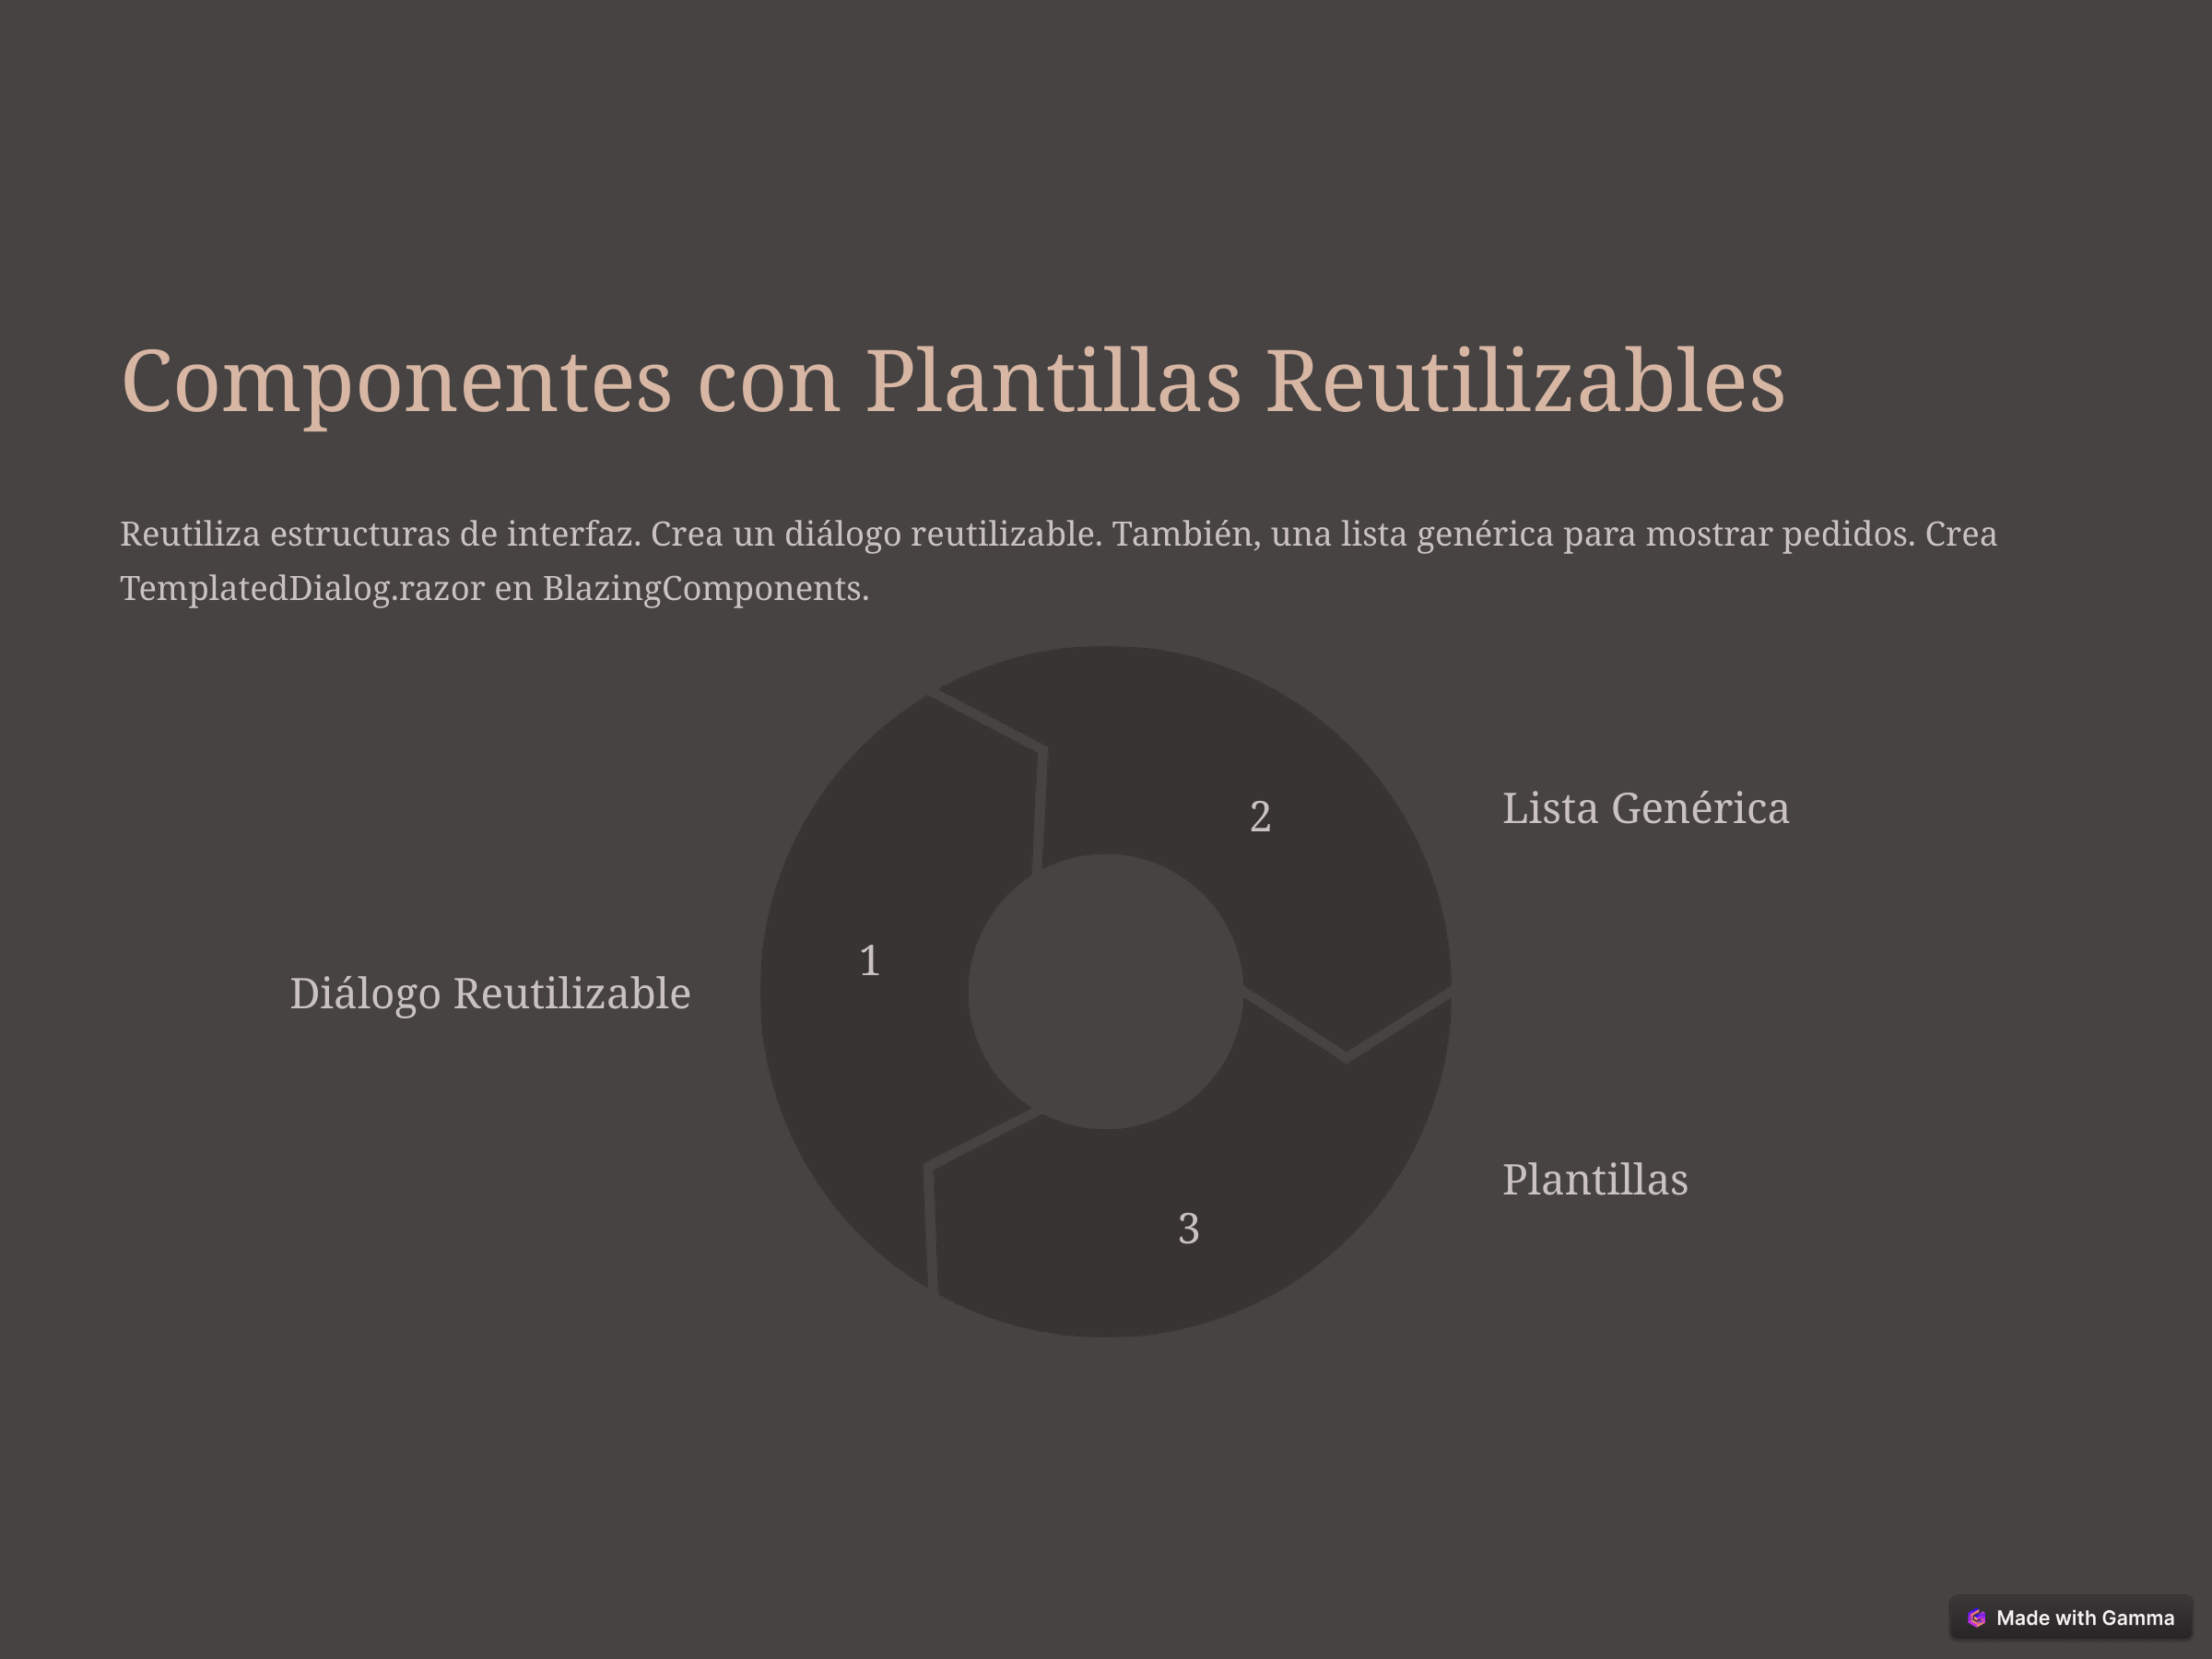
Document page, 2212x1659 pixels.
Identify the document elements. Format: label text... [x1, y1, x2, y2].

picture [760, 646, 1452, 1337]
text_box Plantillas [1502, 1149, 1932, 1204]
text_box Diálogo Reutilizable [264, 964, 693, 1018]
text_box Componentes con Plantillas Reutilizables [120, 322, 1683, 430]
picture [1941, 1586, 2202, 1649]
text_box Reutiliza estructuras de interfaz. Crea un diálogo reutilizable. También, una lista genérica para mostrar pedidos. Crea TemplatedDialog.razor en BlazingComponents. [120, 498, 2092, 608]
text_box Lista Genérica [1502, 779, 1932, 833]
